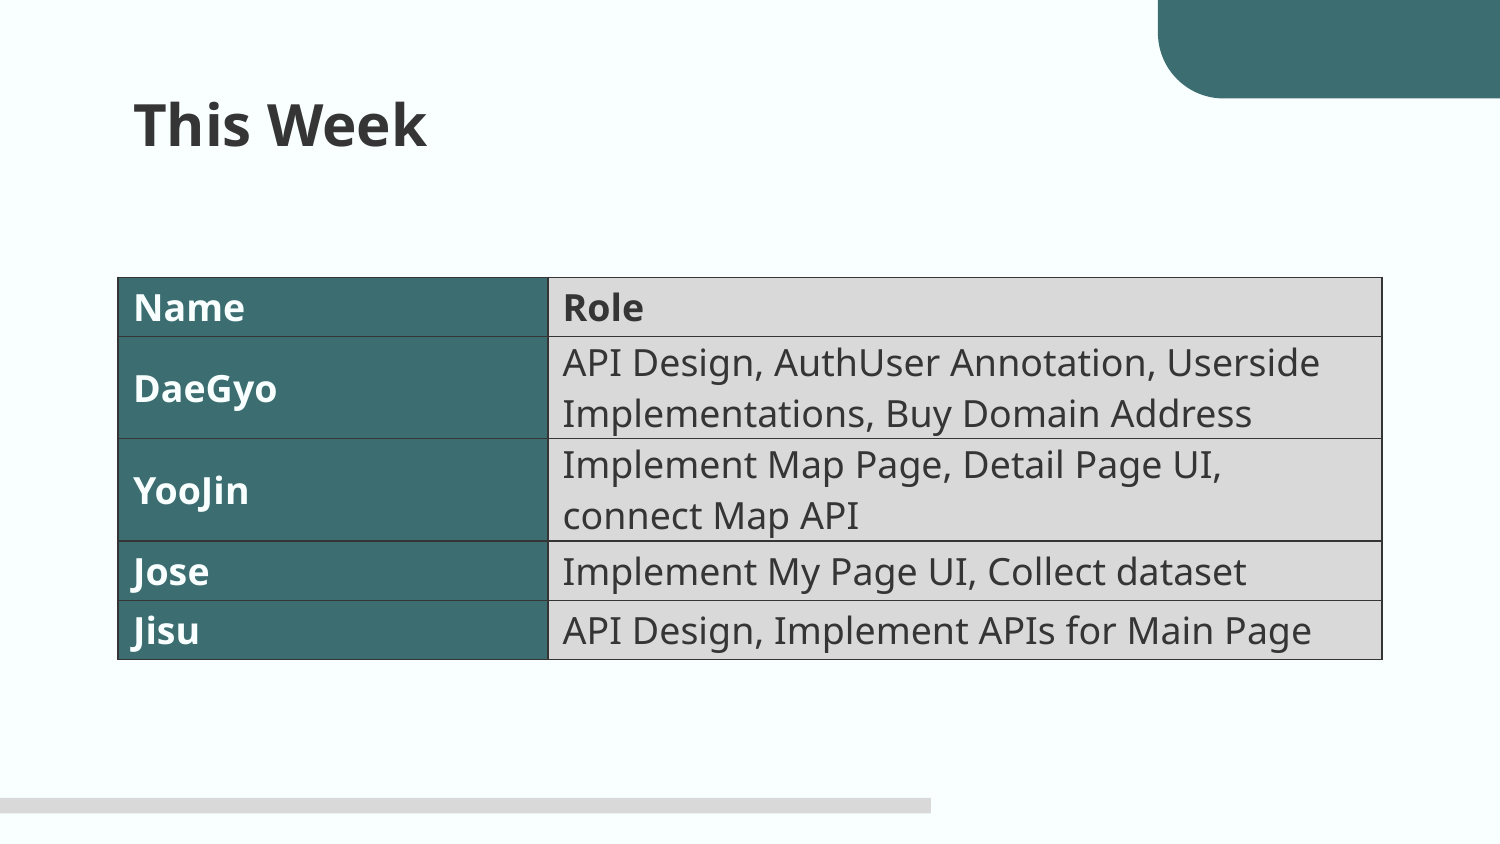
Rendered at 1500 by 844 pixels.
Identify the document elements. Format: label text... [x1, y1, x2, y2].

table_cell DaeGyo [119, 337, 547, 438]
table_header Name [119, 278, 547, 336]
table_cell API Design, AuthUser Annotation, Userside Implementations, Buy Domain Address [549, 337, 1381, 438]
title This Week [118, 72, 1382, 167]
table_header Role [549, 278, 1381, 336]
table_cell Implement My Page UI, Collect dataset [549, 542, 1381, 600]
table_cell Jisu [119, 601, 547, 659]
table_cell API Design, Implement APIs for Main Page [549, 601, 1381, 659]
table_cell YooJin [119, 439, 547, 540]
table_cell Implement Map Page, Detail Page UI, connect Map API [549, 439, 1381, 540]
table_cell Jose [119, 542, 547, 600]
